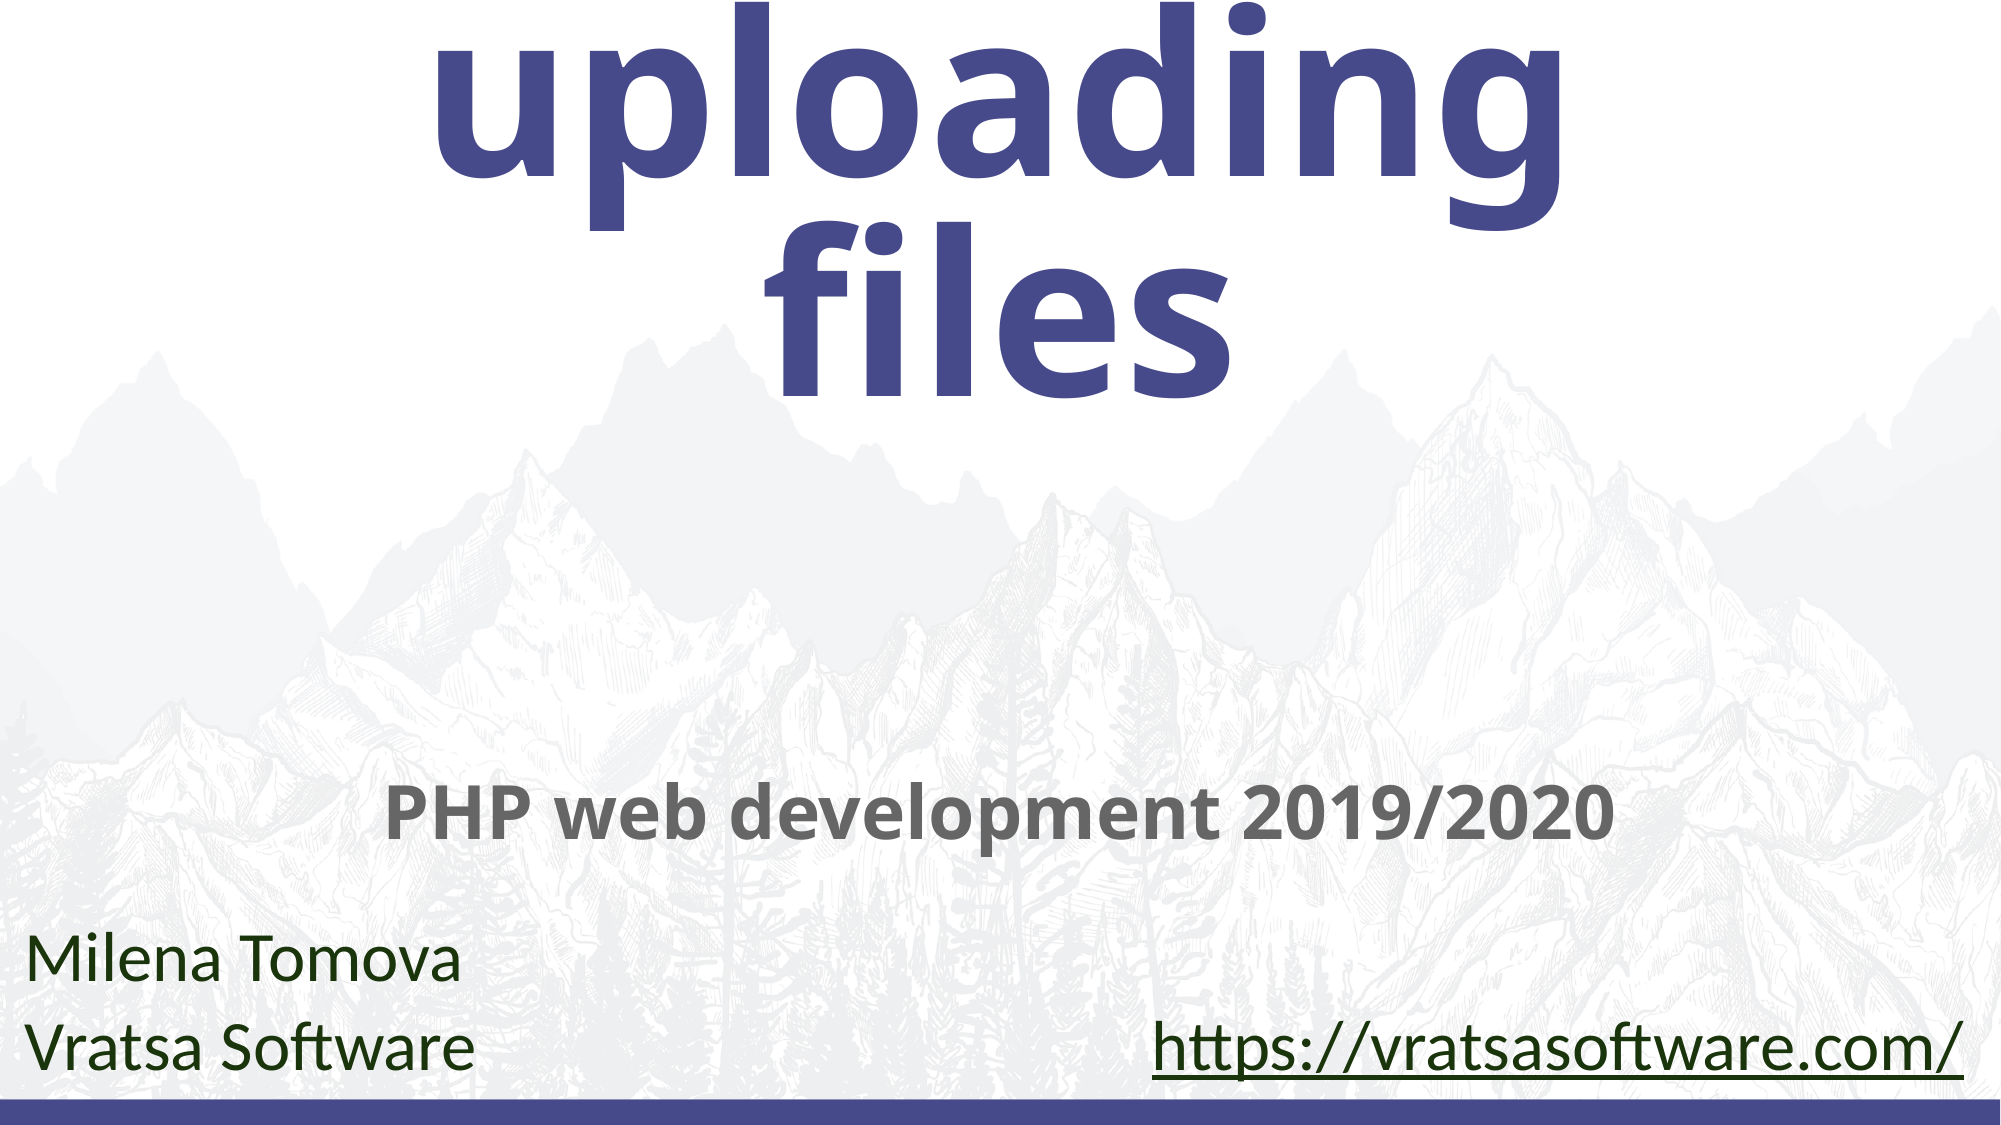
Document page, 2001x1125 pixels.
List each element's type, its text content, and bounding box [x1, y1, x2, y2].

list Milena Tomova Vratsa Software [18, 880, 1005, 1091]
list https://vratsasoftware.com/ [1005, 917, 1987, 1091]
title php uploading files [163, 54, 1837, 739]
subtitle PHP web development 2019/2020 [100, 754, 1900, 865]
